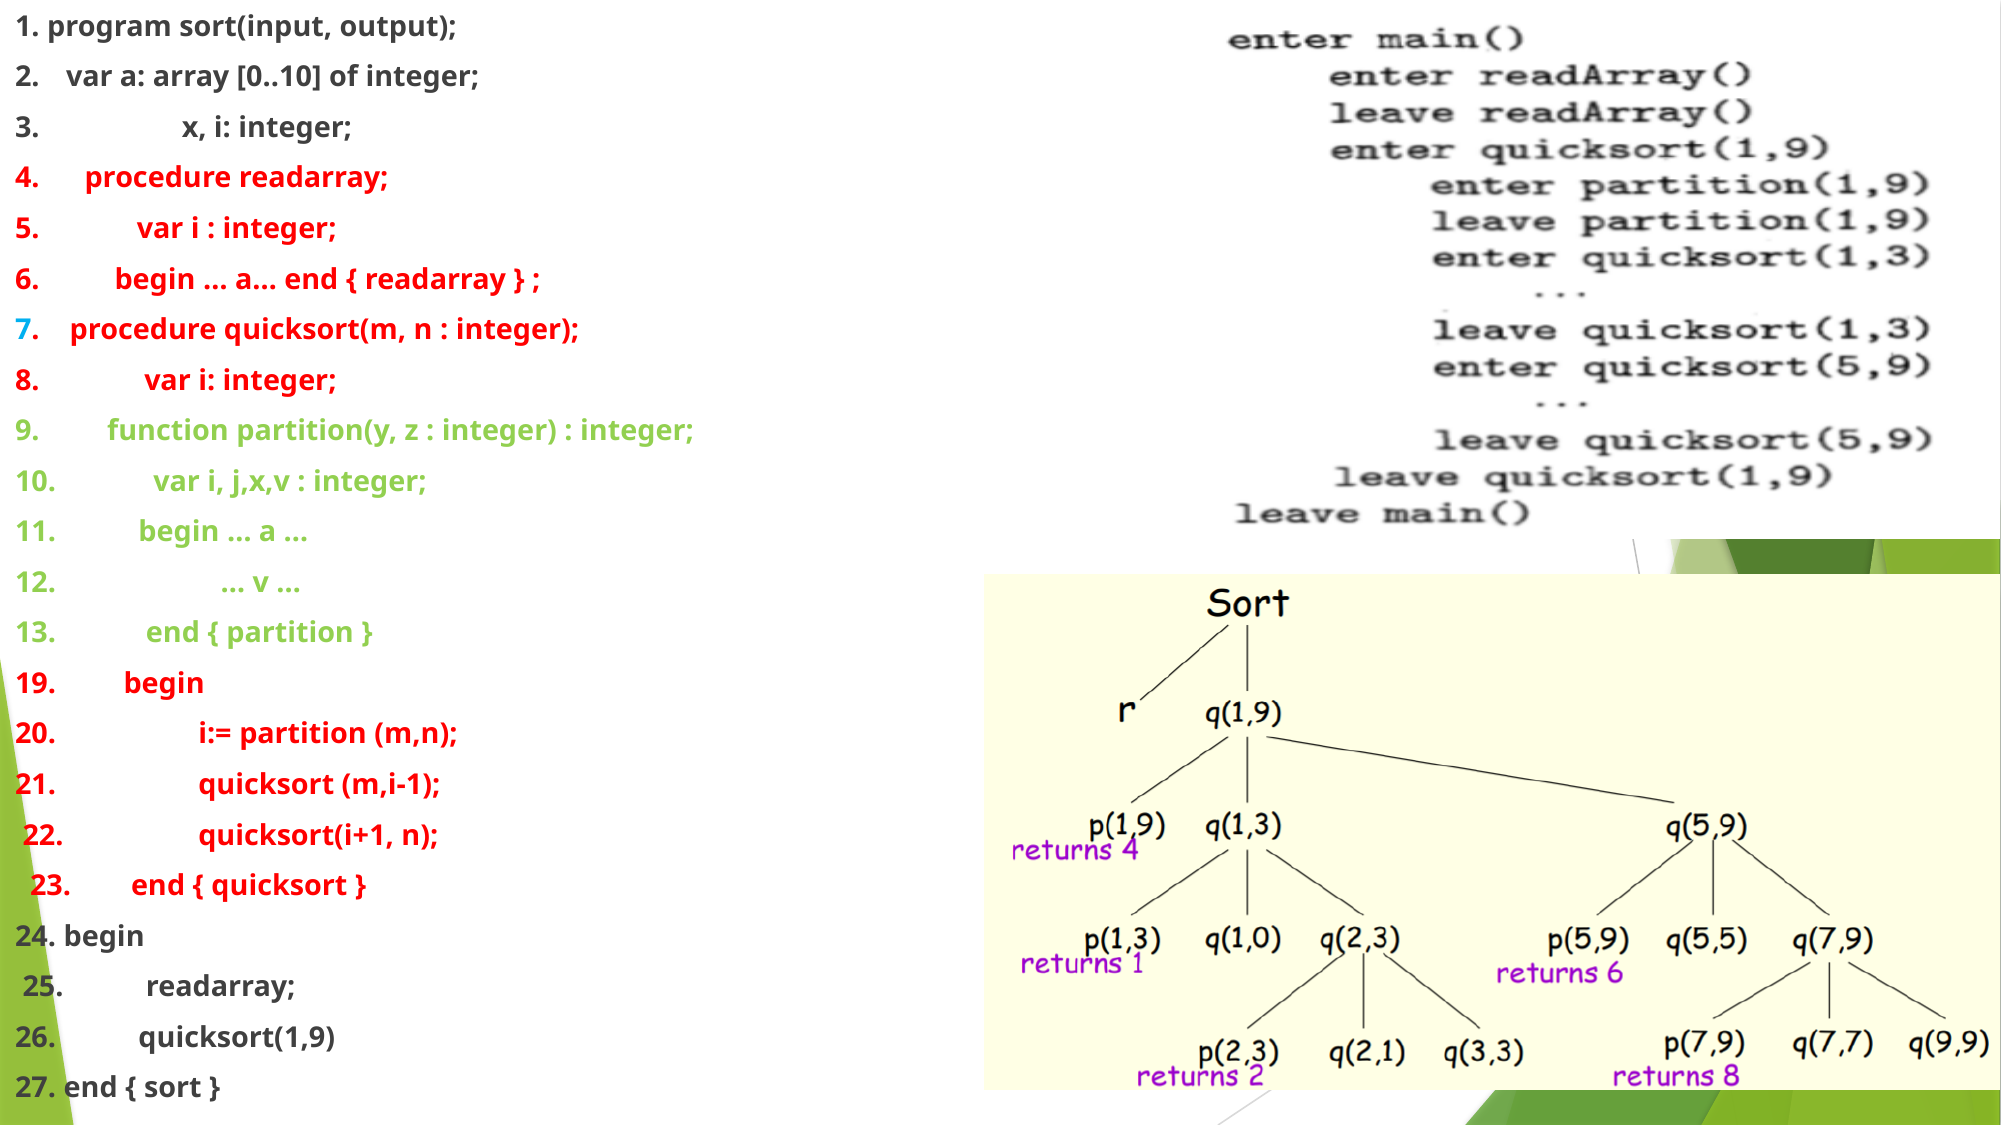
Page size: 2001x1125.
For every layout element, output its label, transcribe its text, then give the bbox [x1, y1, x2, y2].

picture [983, 573, 2000, 1091]
list 1. program sort(input, output); 2. var a: array [0..10] of integer; 3. x, i: integer; 4. procedure readarray; 5. var i : integer; 6. begin … a… end { readarray } ; 7. procedure quicksort(m, n : integer); 8. var i: integer; 9. function partition(y, z : integer) : integer; 10. var i, j,x,v : integer; 11. begin … a … 12. … v … 13. end { partition } 19. begin 20. i:= partition (m,n); 21. quicksort (m,i-1); 22. quicksort(i+1, n); 23. end { quicksort } 24. begin 25. readarray; 26. quicksort(1,9) 27. end { sort } [0, 0, 1516, 1125]
picture [1201, 0, 2000, 540]
